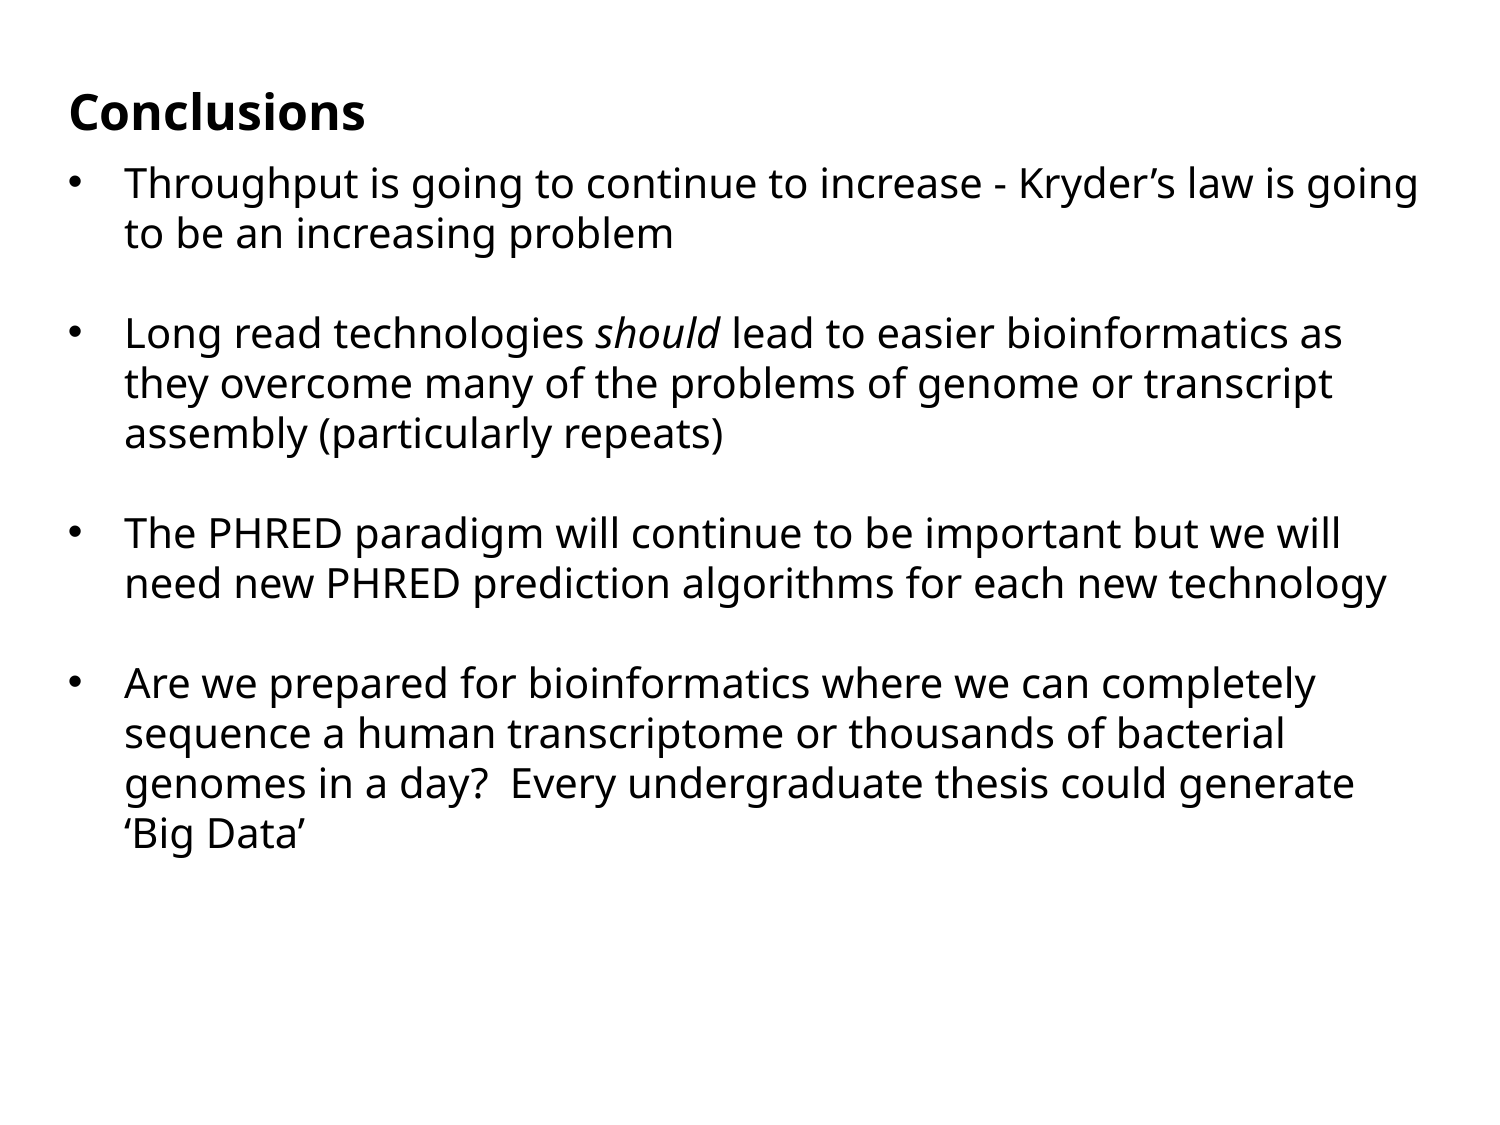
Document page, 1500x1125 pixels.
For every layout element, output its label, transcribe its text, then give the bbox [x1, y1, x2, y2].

title Conclusions [53, 0, 1459, 149]
text_box Throughput is going to continue to increase - Kryder’s law is going to be an increasing problem Long read technologies should lead to easier bioinformatics as they overcome many of the problems of genome or transcript assembly (particularly repeats) The PHRED paradigm will continue to be important but we will need new PHRED prediction algorithms for each new technology Are we prepared for bioinformatics where we can completely sequence a human transcriptome or thousands of bacterial genomes in a day? Every undergraduate thesis could generate ‘Big Data’ [53, 148, 1436, 864]
